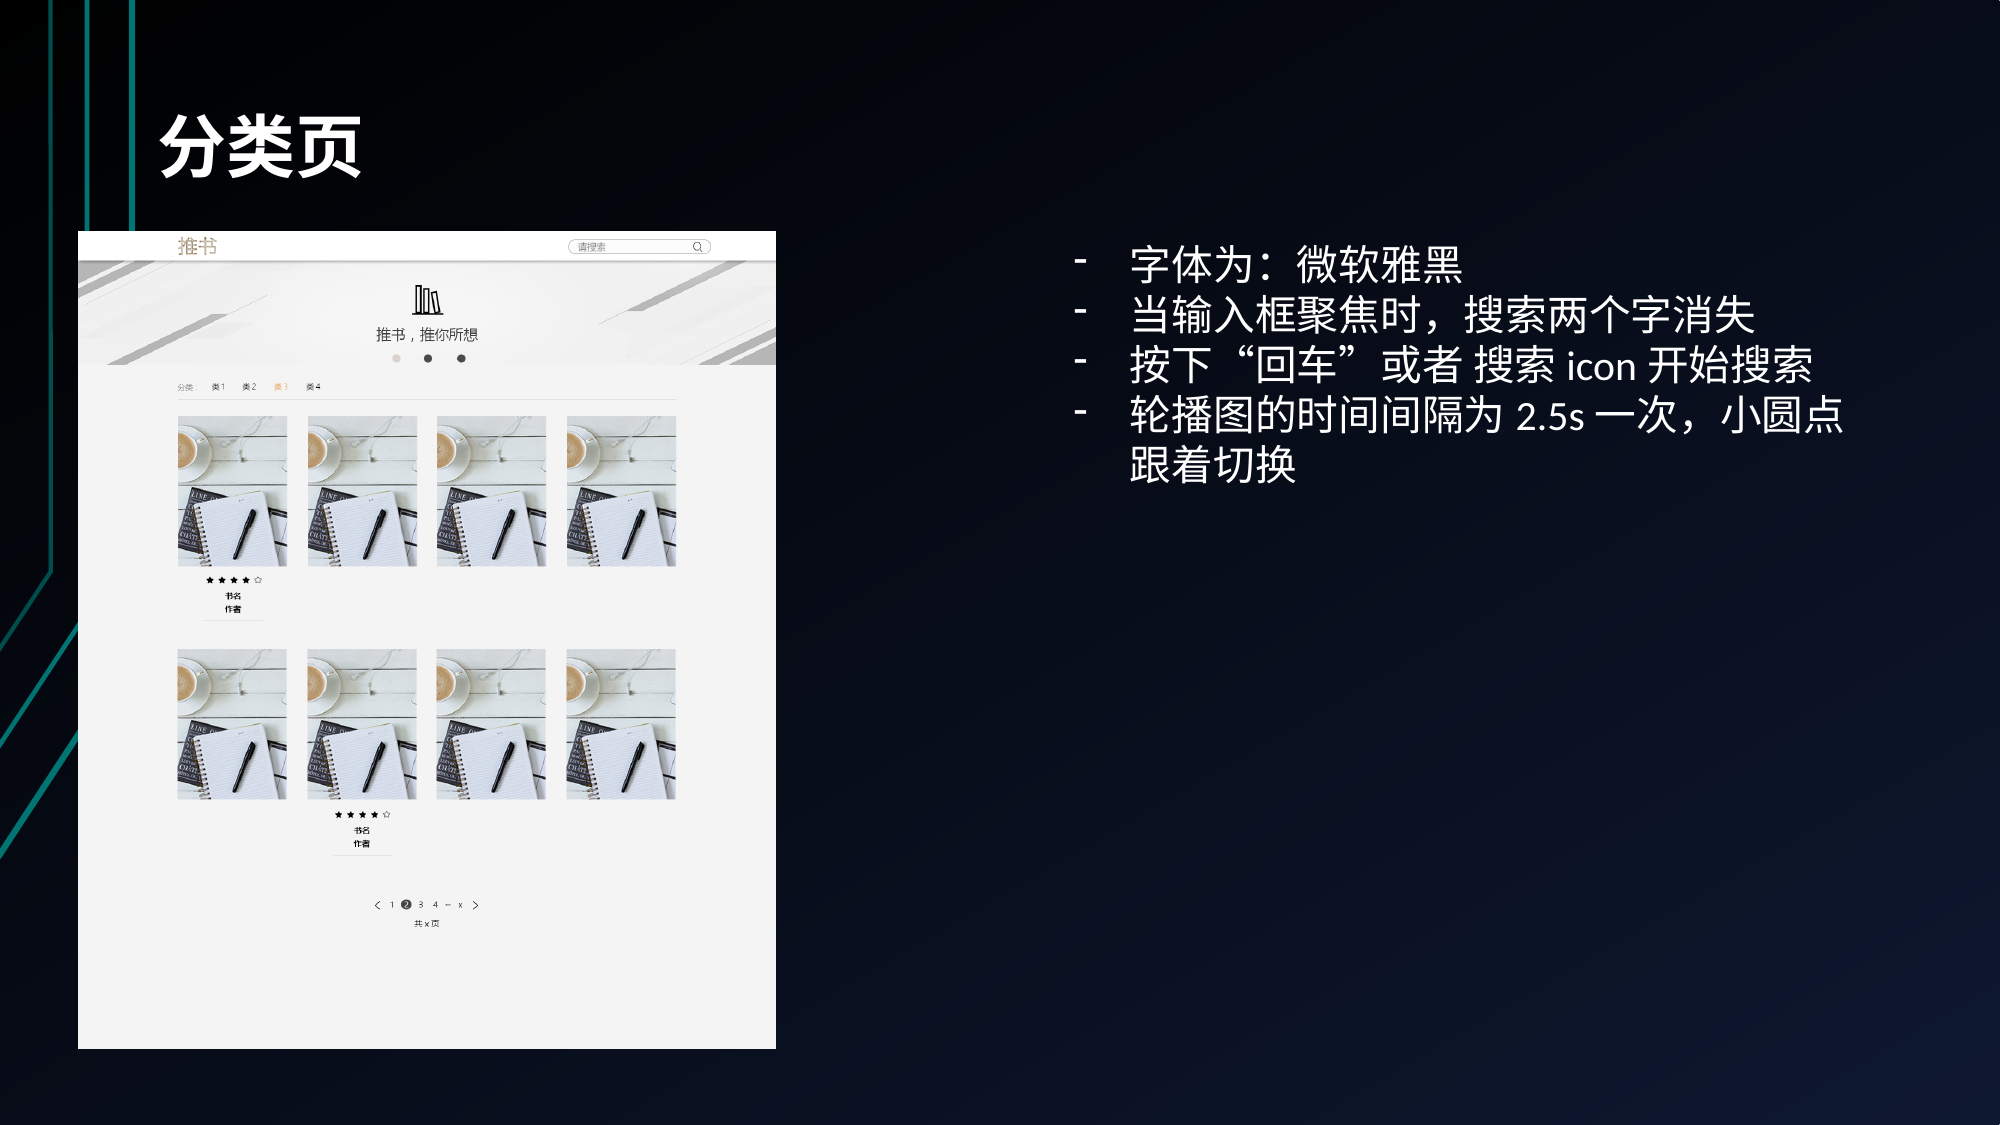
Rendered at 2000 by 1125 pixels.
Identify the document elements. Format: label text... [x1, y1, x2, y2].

title 分类页 [137, 101, 445, 197]
picture [78, 231, 776, 1049]
text_box 字体为：微软雅黑 当输入框聚焦时，搜索两个字消失 按下“回车”或者 搜索icon开始搜索 轮播图的时间间隔为2.5s一次，小圆点跟着切换 [1058, 231, 1886, 647]
